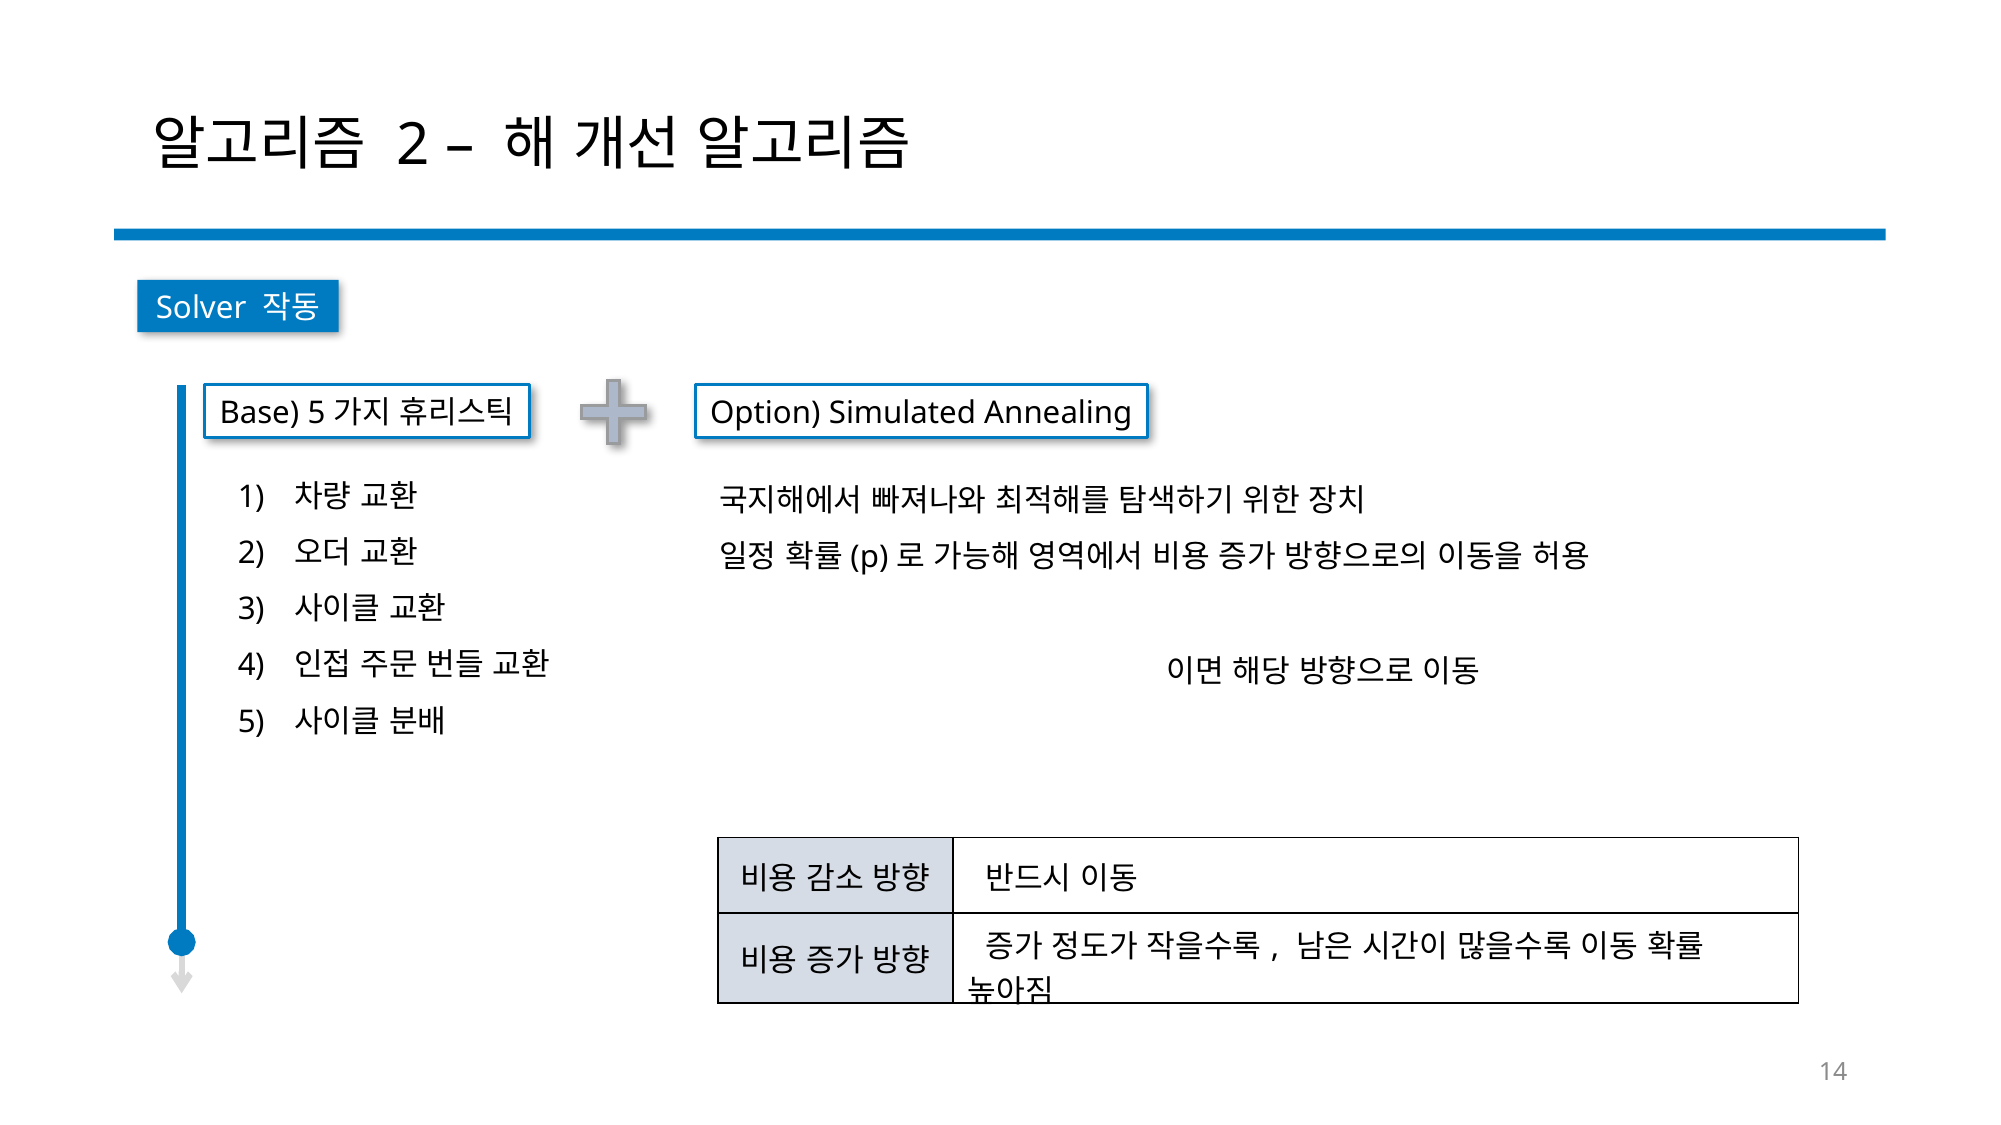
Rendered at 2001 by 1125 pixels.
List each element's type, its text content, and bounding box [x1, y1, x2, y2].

text_box [114, 228, 1886, 241]
text_box Base) 5가지 휴리스틱 [204, 384, 530, 438]
text_box Option) Simulated Annealing [695, 384, 1148, 438]
table_cell 증가 정도가 작을수록, 남은 시간이 많을수록 이동 확률 높아짐 [954, 914, 1798, 1002]
table_cell 비용 증가 방향 [719, 914, 952, 1002]
slide_number 14 [1412, 1042, 1863, 1103]
text_box 차량 교환 오더 교환 사이클 교환 인접 주문 번들 교환 사이클 분배 [223, 450, 688, 746]
text_box 국지해에서 빠져나와 최적해를 탐색하기 위한 장치 일정 확률(p)로 가능해 영역에서 비용 증가 방향으로의 이동을 허용 [704, 453, 1927, 581]
title 알고리즘 2 – 해 개선 알고리즘 [137, 84, 1863, 208]
table_header 반드시 이동 [954, 838, 1798, 912]
text_box Solver 작동 [137, 279, 339, 333]
text_box [581, 379, 646, 444]
table_header 비용 감소 방향 [719, 838, 952, 912]
